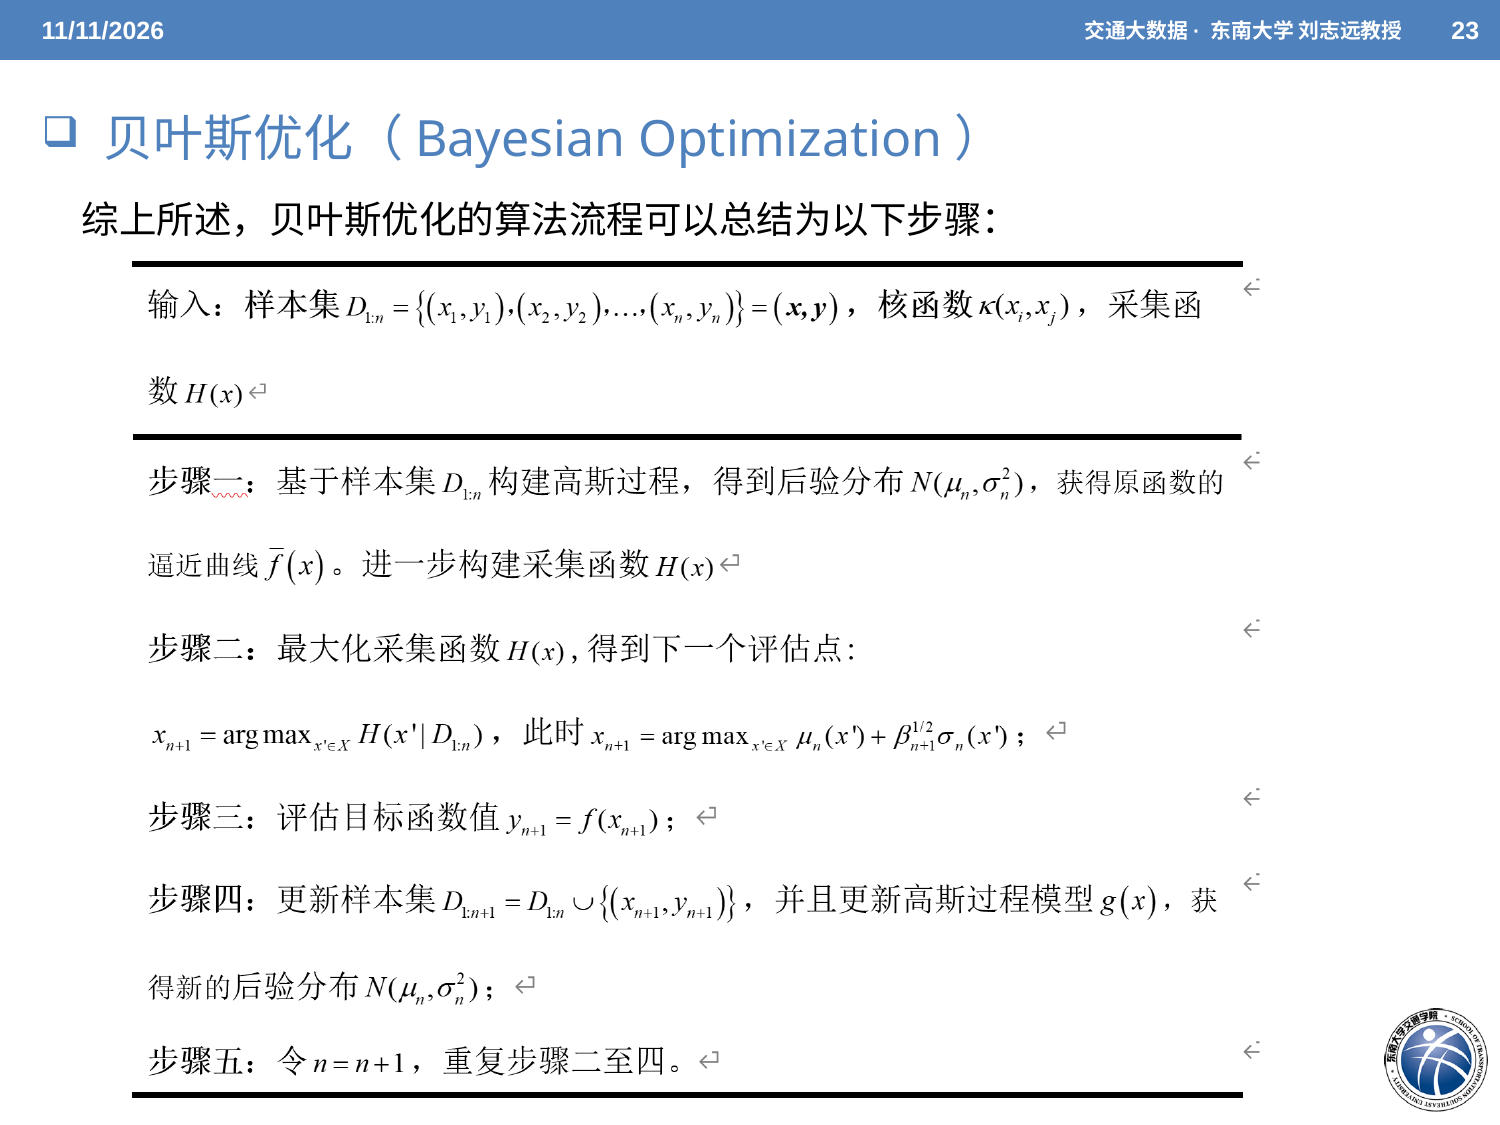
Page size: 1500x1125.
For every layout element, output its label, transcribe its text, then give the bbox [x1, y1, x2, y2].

footer 交通大数据· 东南大学 刘志远教授 [624, 2, 1418, 58]
picture [1384, 1008, 1489, 1112]
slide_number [26, 2, 502, 58]
text_box 综上所述，贝叶斯优化的算法流程可以总结为以下步骤： [66, 188, 1500, 294]
slide_number 23 [1436, 2, 1500, 58]
text_box 贝叶斯优化（Bayesian Optimization） [26, 69, 1223, 177]
picture [110, 252, 1269, 1106]
